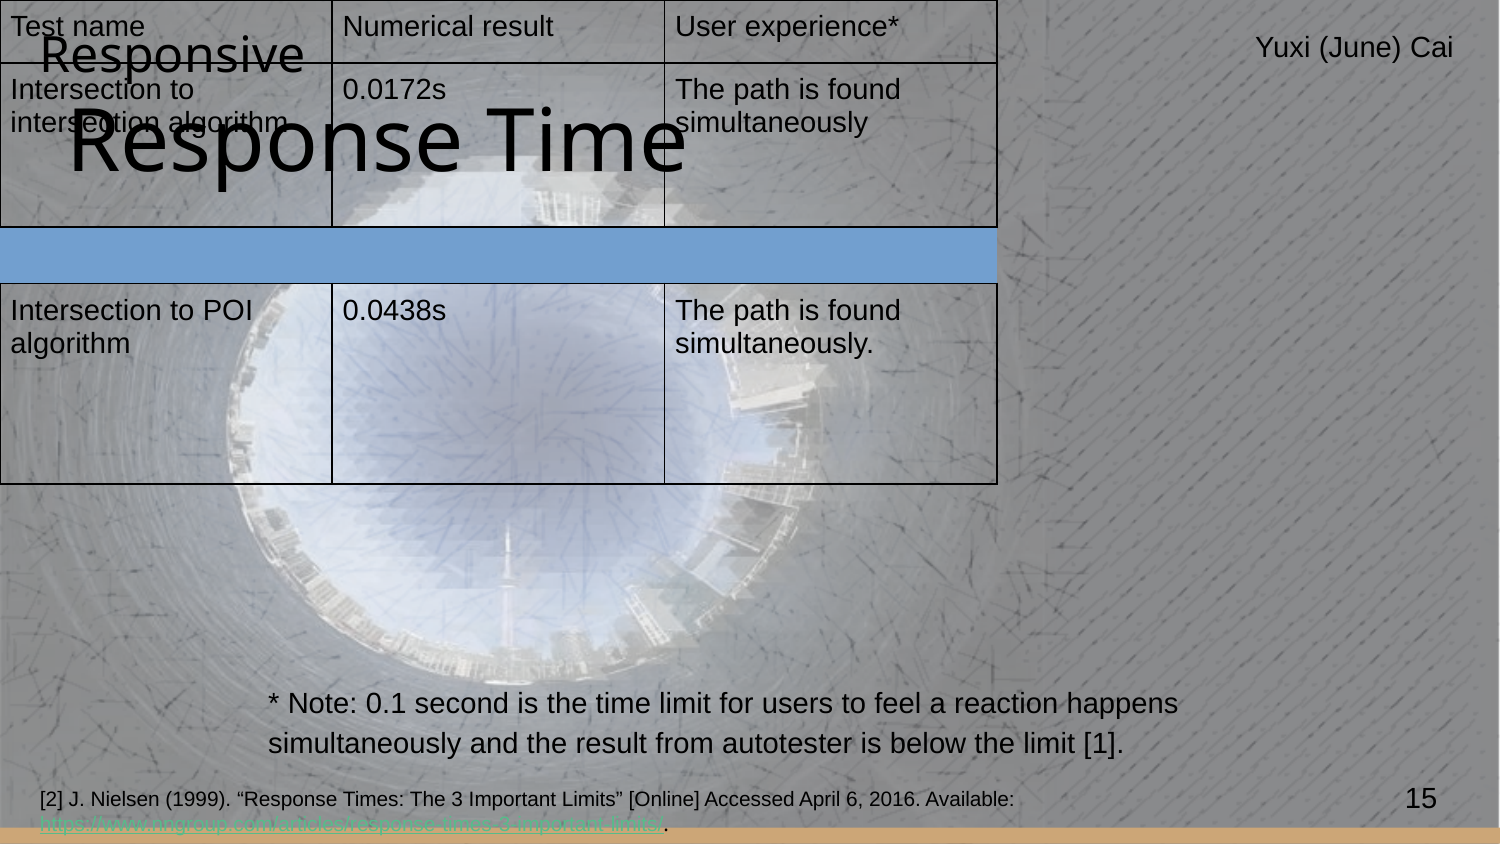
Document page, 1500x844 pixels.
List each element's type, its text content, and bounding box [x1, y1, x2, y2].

table_cell The path is found simultaneously [665, 64, 996, 226]
table_cell Intersection to intersection algorithm [1, 64, 331, 226]
text_box [2] J. Nielsen (1999). “Response Times: The 3 Important Limits” [Online] Accessed April 6, 2016. Available: https://www.nngroup.com/articles/response-times-3-important-limits/. [24, 770, 1136, 819]
table_header User experience* [665, 1, 996, 62]
picture [0, 0, 1500, 827]
title Response Time [998, 67, 1449, 204]
text_box * Note: 0.1 second is the time limit for users to feel a reaction happens simultaneously and the result from autotester is below the limit [1]. [253, 664, 1222, 726]
table_cell 0.0172s [333, 64, 664, 226]
table_header Numerical result [333, 1, 664, 62]
table_cell Intersection to POI algorithm [1, 284, 331, 483]
table_header Test name [1, 1, 331, 62]
table_cell The path is found simultaneously. [665, 284, 996, 483]
table_cell 0.0438s [333, 284, 664, 483]
slide_number 15 [1389, 764, 1480, 830]
text_box Yuxi (June) Cai [1240, 13, 1474, 46]
